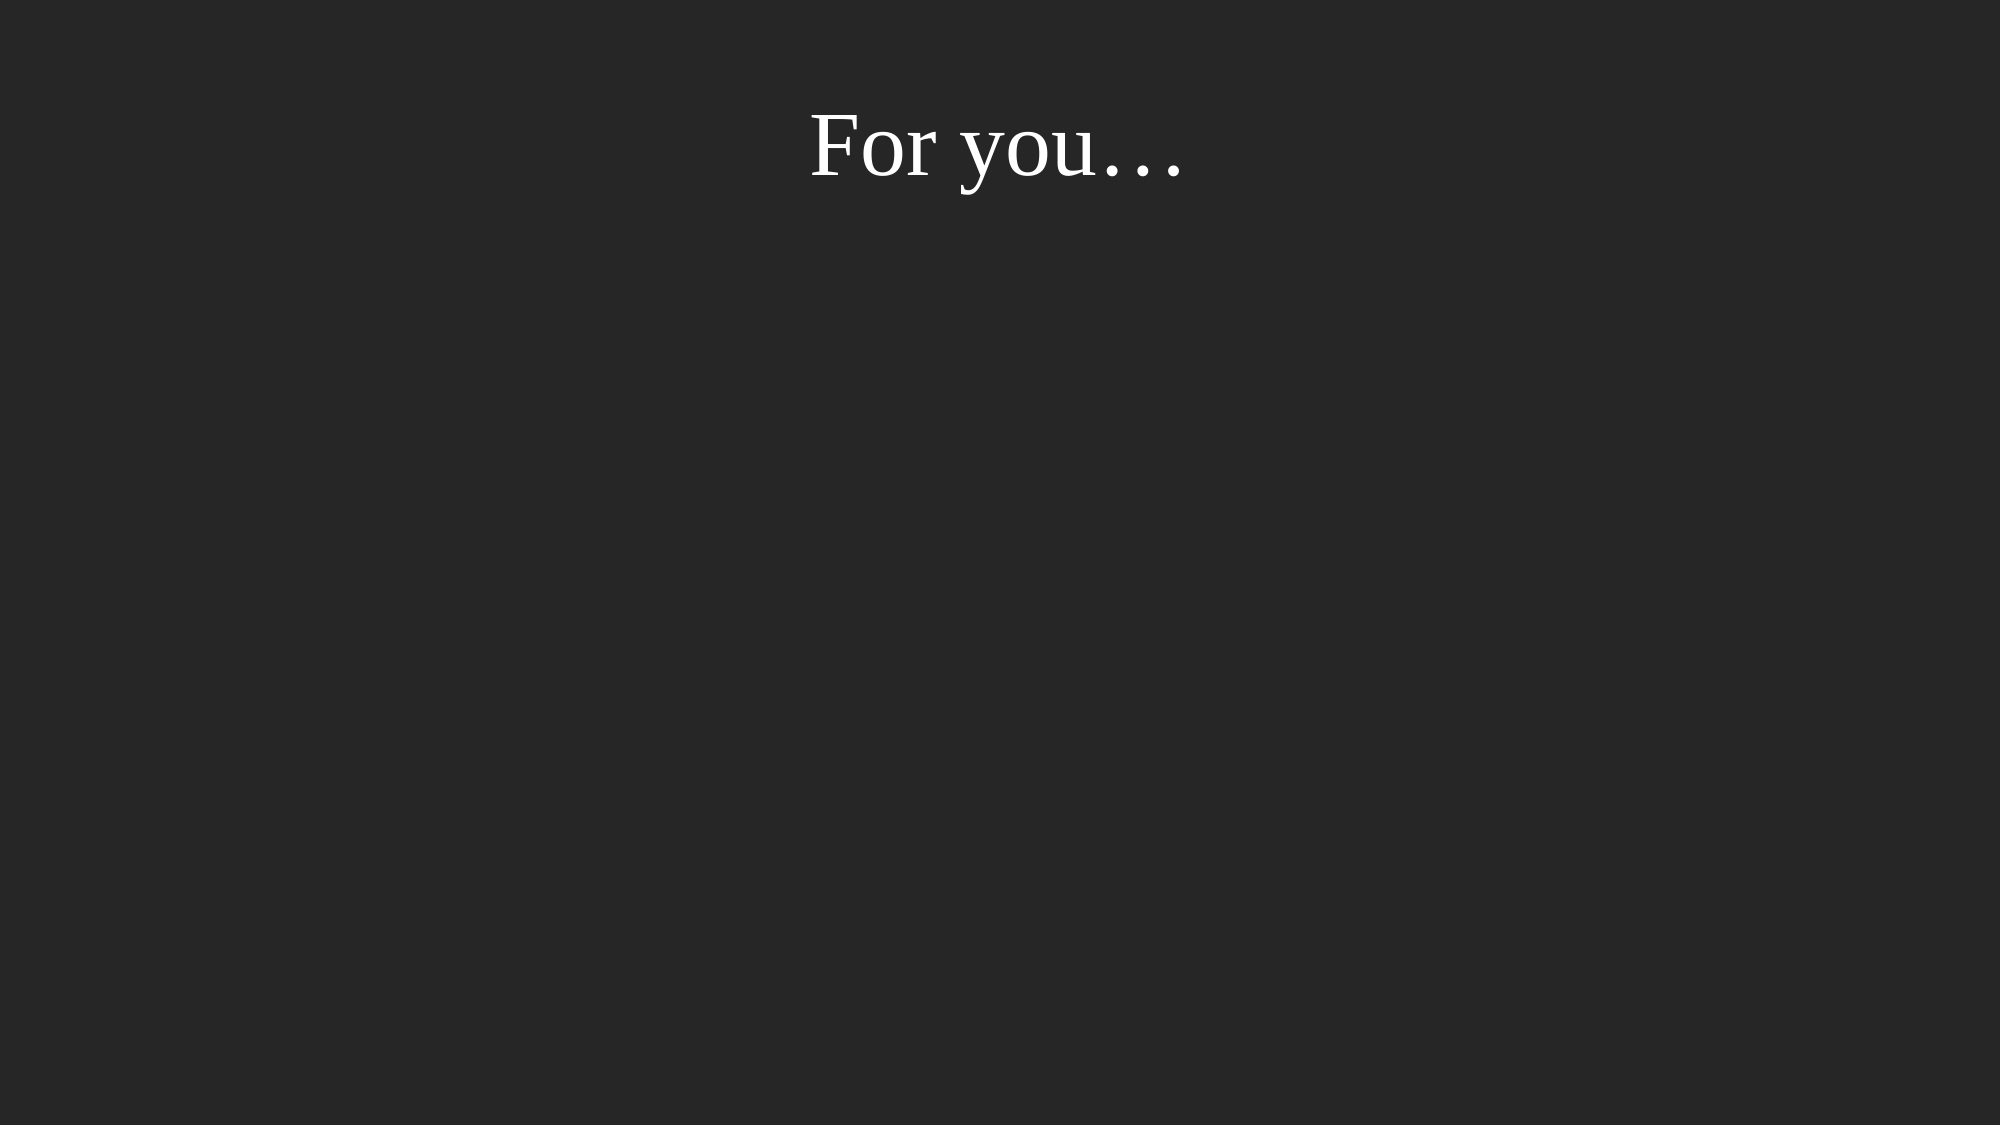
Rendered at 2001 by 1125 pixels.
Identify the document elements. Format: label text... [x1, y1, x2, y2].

title For you… [99, 45, 1900, 233]
